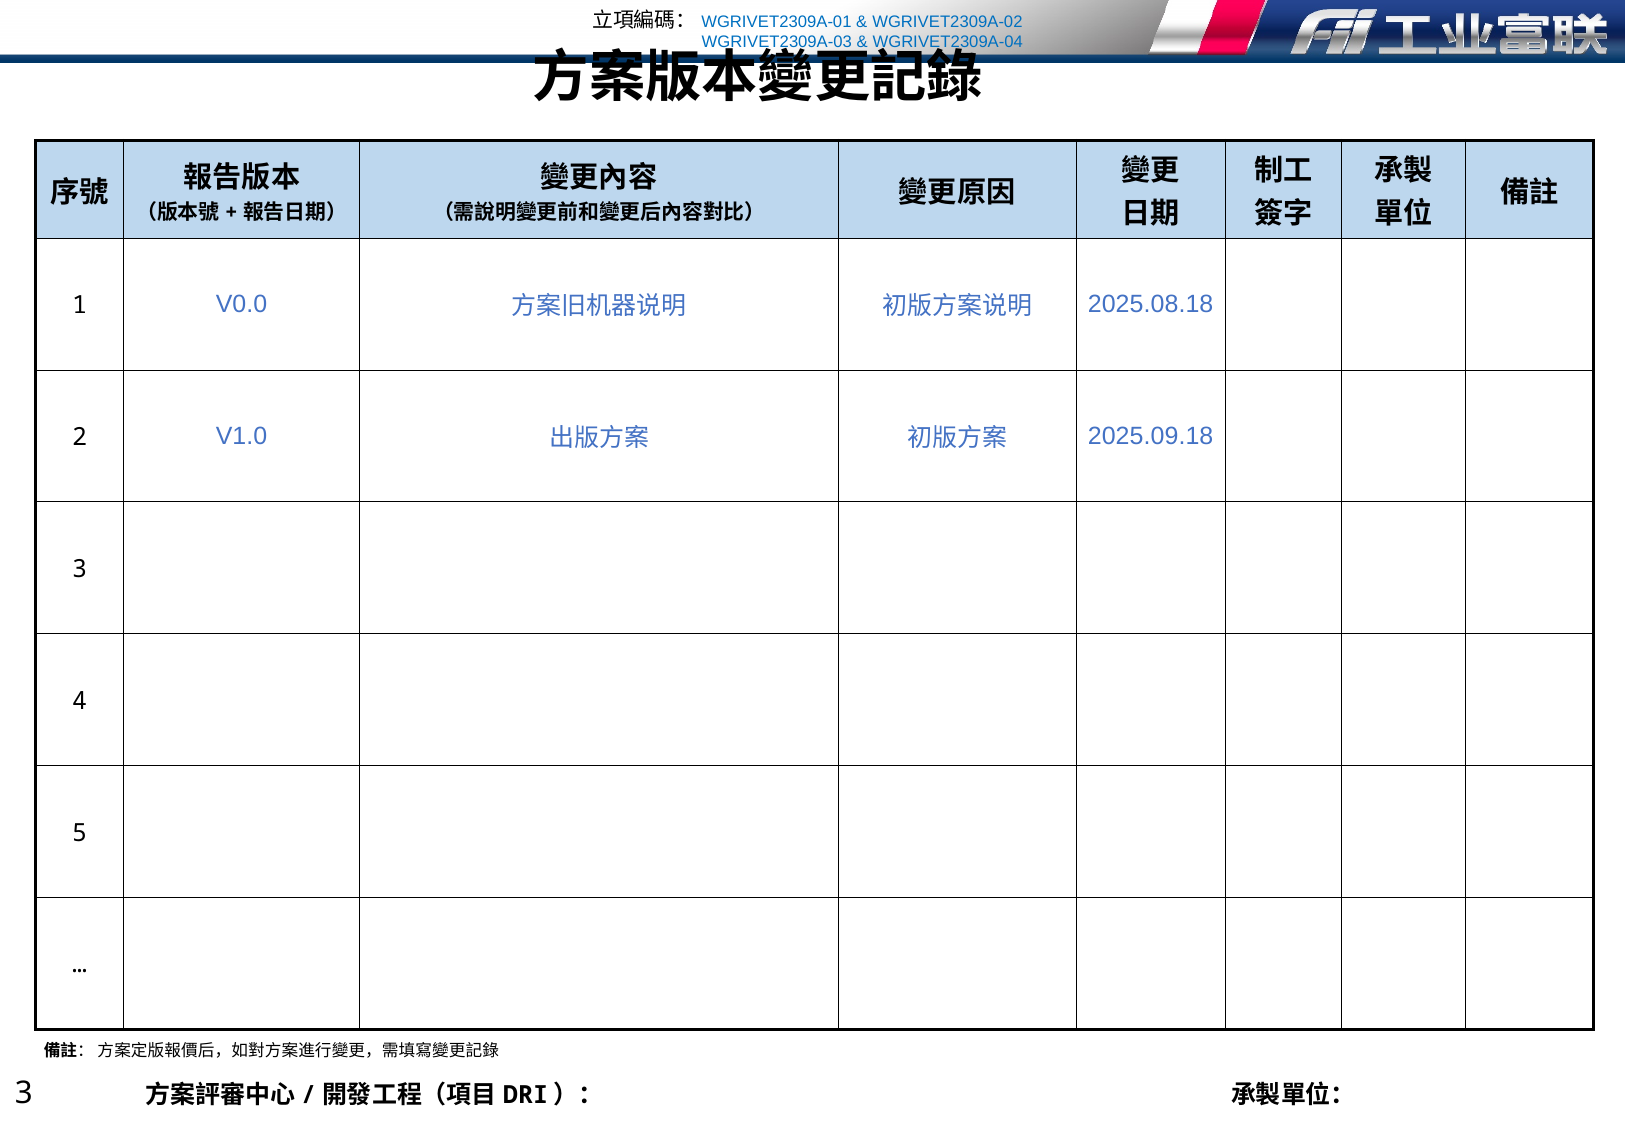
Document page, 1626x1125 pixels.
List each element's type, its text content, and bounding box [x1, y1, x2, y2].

table_cell [839, 766, 1076, 897]
table_header 報告版本 （版本號+報告日期） [124, 142, 359, 238]
table_header 變更原因 [839, 142, 1076, 238]
table_cell [360, 898, 838, 1028]
table_cell [1466, 766, 1592, 897]
table_cell [1466, 634, 1592, 765]
table_cell [1226, 634, 1341, 765]
table_cell V1.0 [124, 371, 359, 501]
slide_number 2 [0, 1065, 66, 1125]
table_cell 1 [37, 239, 123, 370]
table_cell [1077, 898, 1225, 1028]
table_cell [1226, 898, 1341, 1028]
table_cell [1226, 239, 1341, 370]
text_box 備註： 方案定版報價后，如對方案進行變更，需填寫變更記錄 [33, 1034, 622, 1065]
table_cell [124, 898, 359, 1028]
table_cell 2 [37, 371, 123, 501]
table_cell [124, 634, 359, 765]
table_cell [839, 502, 1076, 633]
table_cell [1342, 898, 1465, 1028]
table_cell [360, 766, 838, 897]
table_cell [1342, 634, 1465, 765]
table_cell [1342, 766, 1465, 897]
table_cell … [37, 898, 123, 1028]
picture [0, 0, 1625, 63]
table_cell [1466, 502, 1592, 633]
table_header 變更內容 （需說明變更前和變更后內容對比） [360, 142, 838, 238]
table_cell 方案旧机器说明 [360, 239, 838, 370]
table_cell [1077, 634, 1225, 765]
table_cell [360, 634, 838, 765]
table_cell [1342, 239, 1465, 370]
table_cell 出版方案 [360, 371, 838, 501]
table_cell 5 [37, 766, 123, 897]
table_cell [839, 634, 1076, 765]
table_cell [1226, 766, 1341, 897]
table_cell 3 [37, 502, 123, 633]
table_cell 2025.09.18 [1077, 371, 1225, 501]
table_header 變更 日期 [1077, 142, 1225, 238]
table_header 承製 單位 [1342, 142, 1465, 238]
table_cell [1466, 239, 1592, 370]
table_cell [1466, 371, 1592, 501]
table_cell [124, 502, 359, 633]
table_cell 初版方案 [839, 371, 1076, 501]
table_cell 4 [37, 634, 123, 765]
table_cell [124, 766, 359, 897]
table_cell [360, 502, 838, 633]
table_cell 2025.08.18 [1077, 239, 1225, 370]
table_cell [1226, 371, 1341, 501]
table_cell V0.0 [124, 239, 359, 370]
table_cell [1342, 371, 1465, 501]
table_cell [1077, 502, 1225, 633]
text_box 方案版本變更記錄 [481, 31, 1034, 116]
table_cell [1077, 766, 1225, 897]
table_cell [1342, 502, 1465, 633]
table_cell [1226, 502, 1341, 633]
table_cell [839, 898, 1076, 1028]
table_header 制工 簽字 [1226, 142, 1341, 238]
table_header 備註 [1466, 142, 1592, 238]
table_header 序號 [37, 142, 123, 238]
table_cell 初版方案说明 [839, 239, 1076, 370]
table_cell [1466, 898, 1592, 1028]
